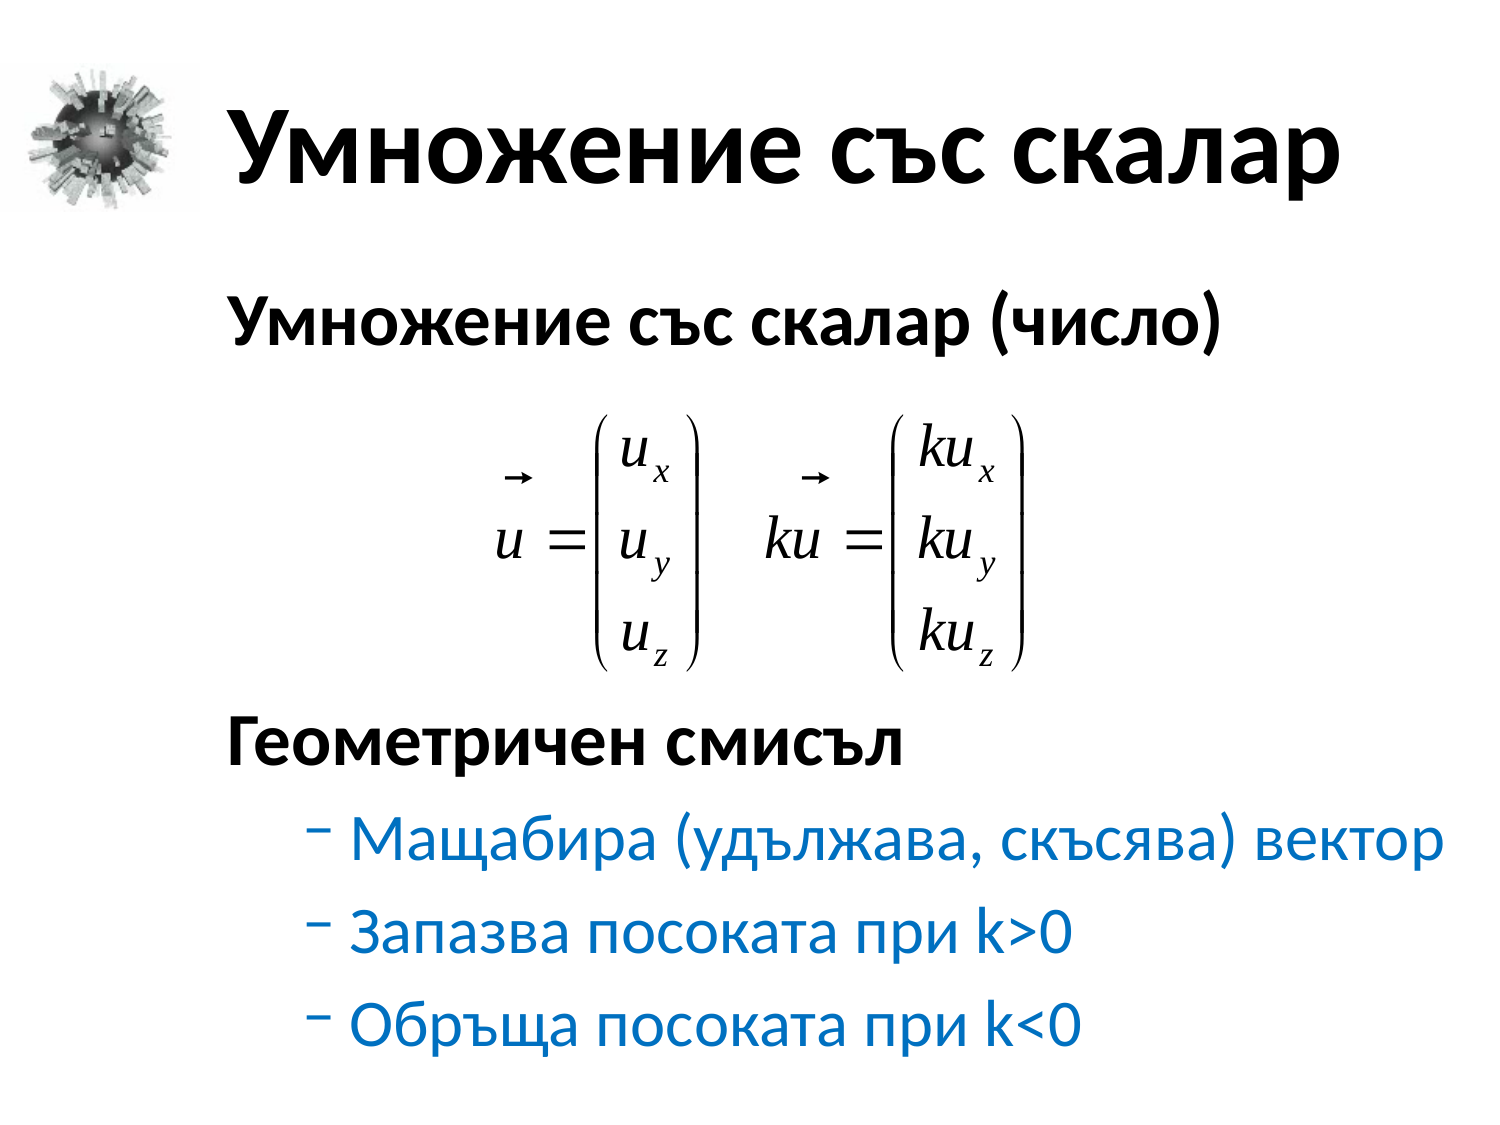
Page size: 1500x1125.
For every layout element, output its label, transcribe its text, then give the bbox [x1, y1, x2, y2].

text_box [487, 399, 1045, 687]
list Умножение със скалар (число) Геометричен смисъл Мащабира (удължава, скъсява) вектор Запазва посоката при k>0 Обръща посоката при k<0 [212, 262, 1500, 1100]
title Умножение със скалар [212, 45, 1500, 233]
picture [0, 63, 200, 212]
